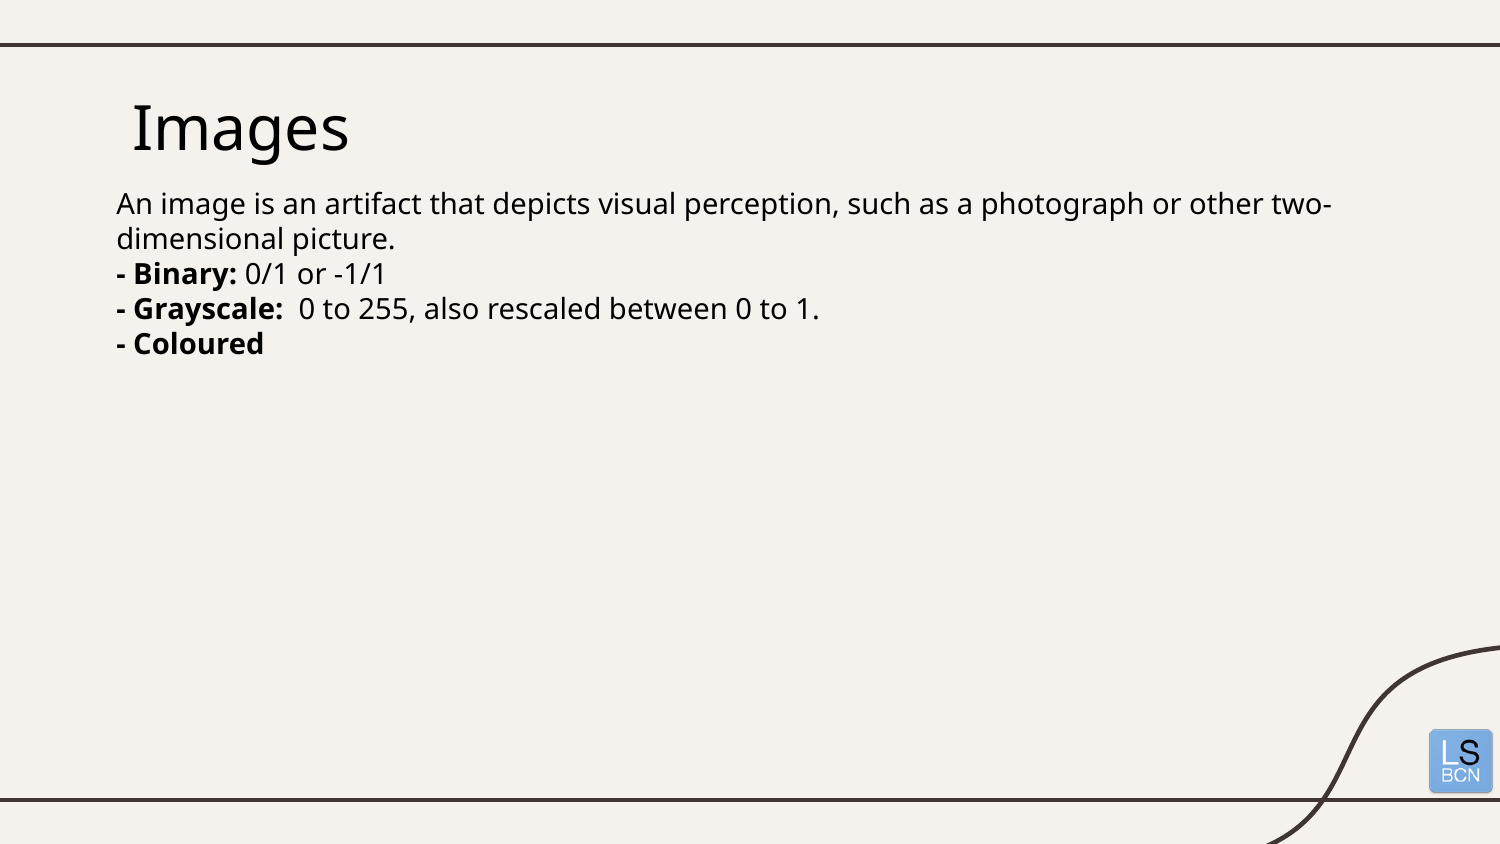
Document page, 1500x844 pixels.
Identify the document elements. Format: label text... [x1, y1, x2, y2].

title Images [116, 72, 1278, 167]
picture [1421, 721, 1500, 801]
text_box An image is an artifact that depicts visual perception, such as a photograph or other two-dimensional picture. - Binary: 0/1 or -1/1 - Grayscale: 0 to 255, also rescaled between 0 to 1. - Coloured [101, 170, 1401, 529]
